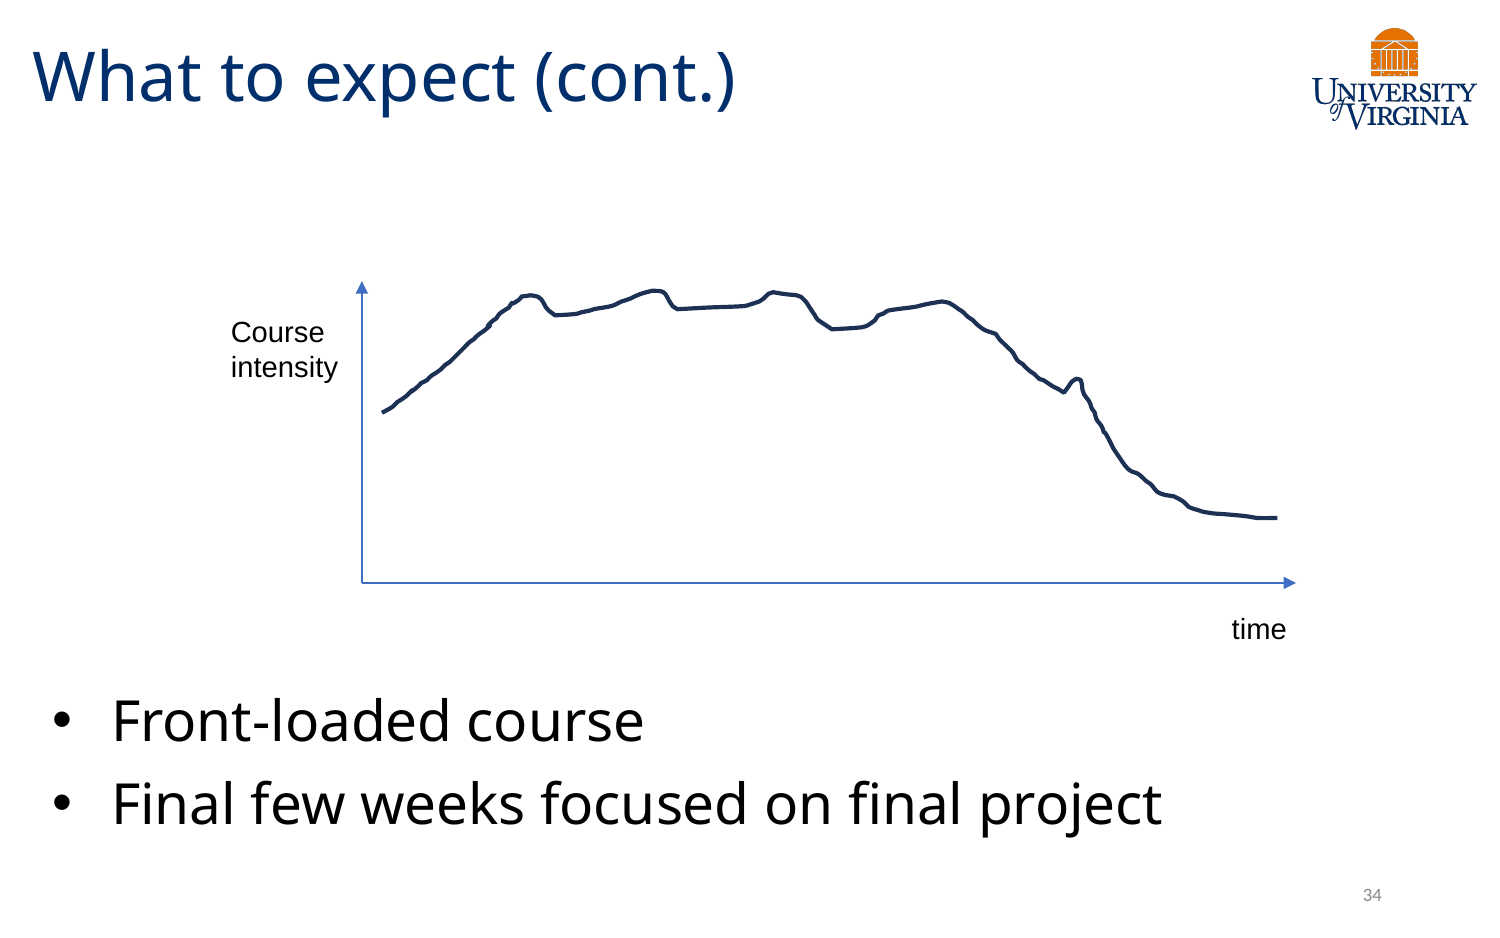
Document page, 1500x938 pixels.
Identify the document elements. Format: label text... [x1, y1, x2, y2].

list Front-loaded course Final few weeks focused on final project [17, 677, 1483, 845]
picture [1312, 28, 1477, 130]
text_box Course intensity [216, 305, 354, 391]
title What to expect (cont.) [17, 14, 1297, 145]
slide_number 34 [1059, 868, 1397, 919]
text_box time [1216, 603, 1302, 654]
text_box [380, 288, 1278, 521]
